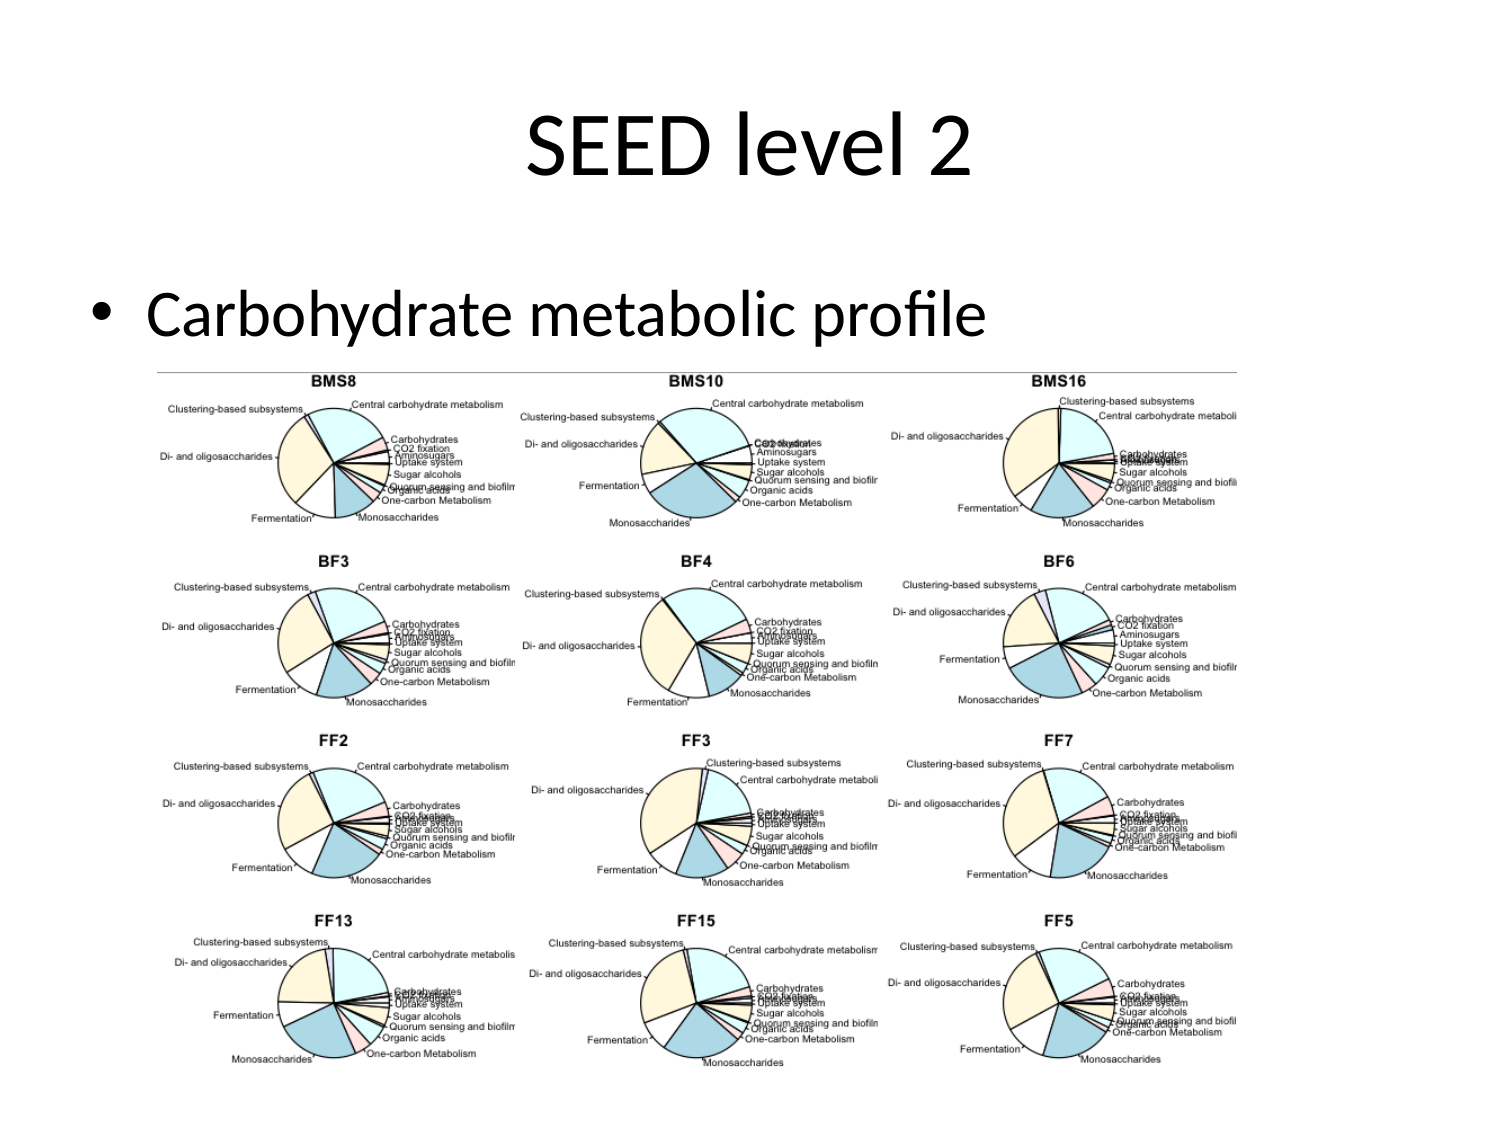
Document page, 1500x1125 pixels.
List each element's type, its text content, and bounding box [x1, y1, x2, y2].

picture [156, 372, 1237, 1075]
list Carbohydrate metabolic profile [75, 262, 1425, 1005]
title SEED level 2 [75, 45, 1425, 233]
